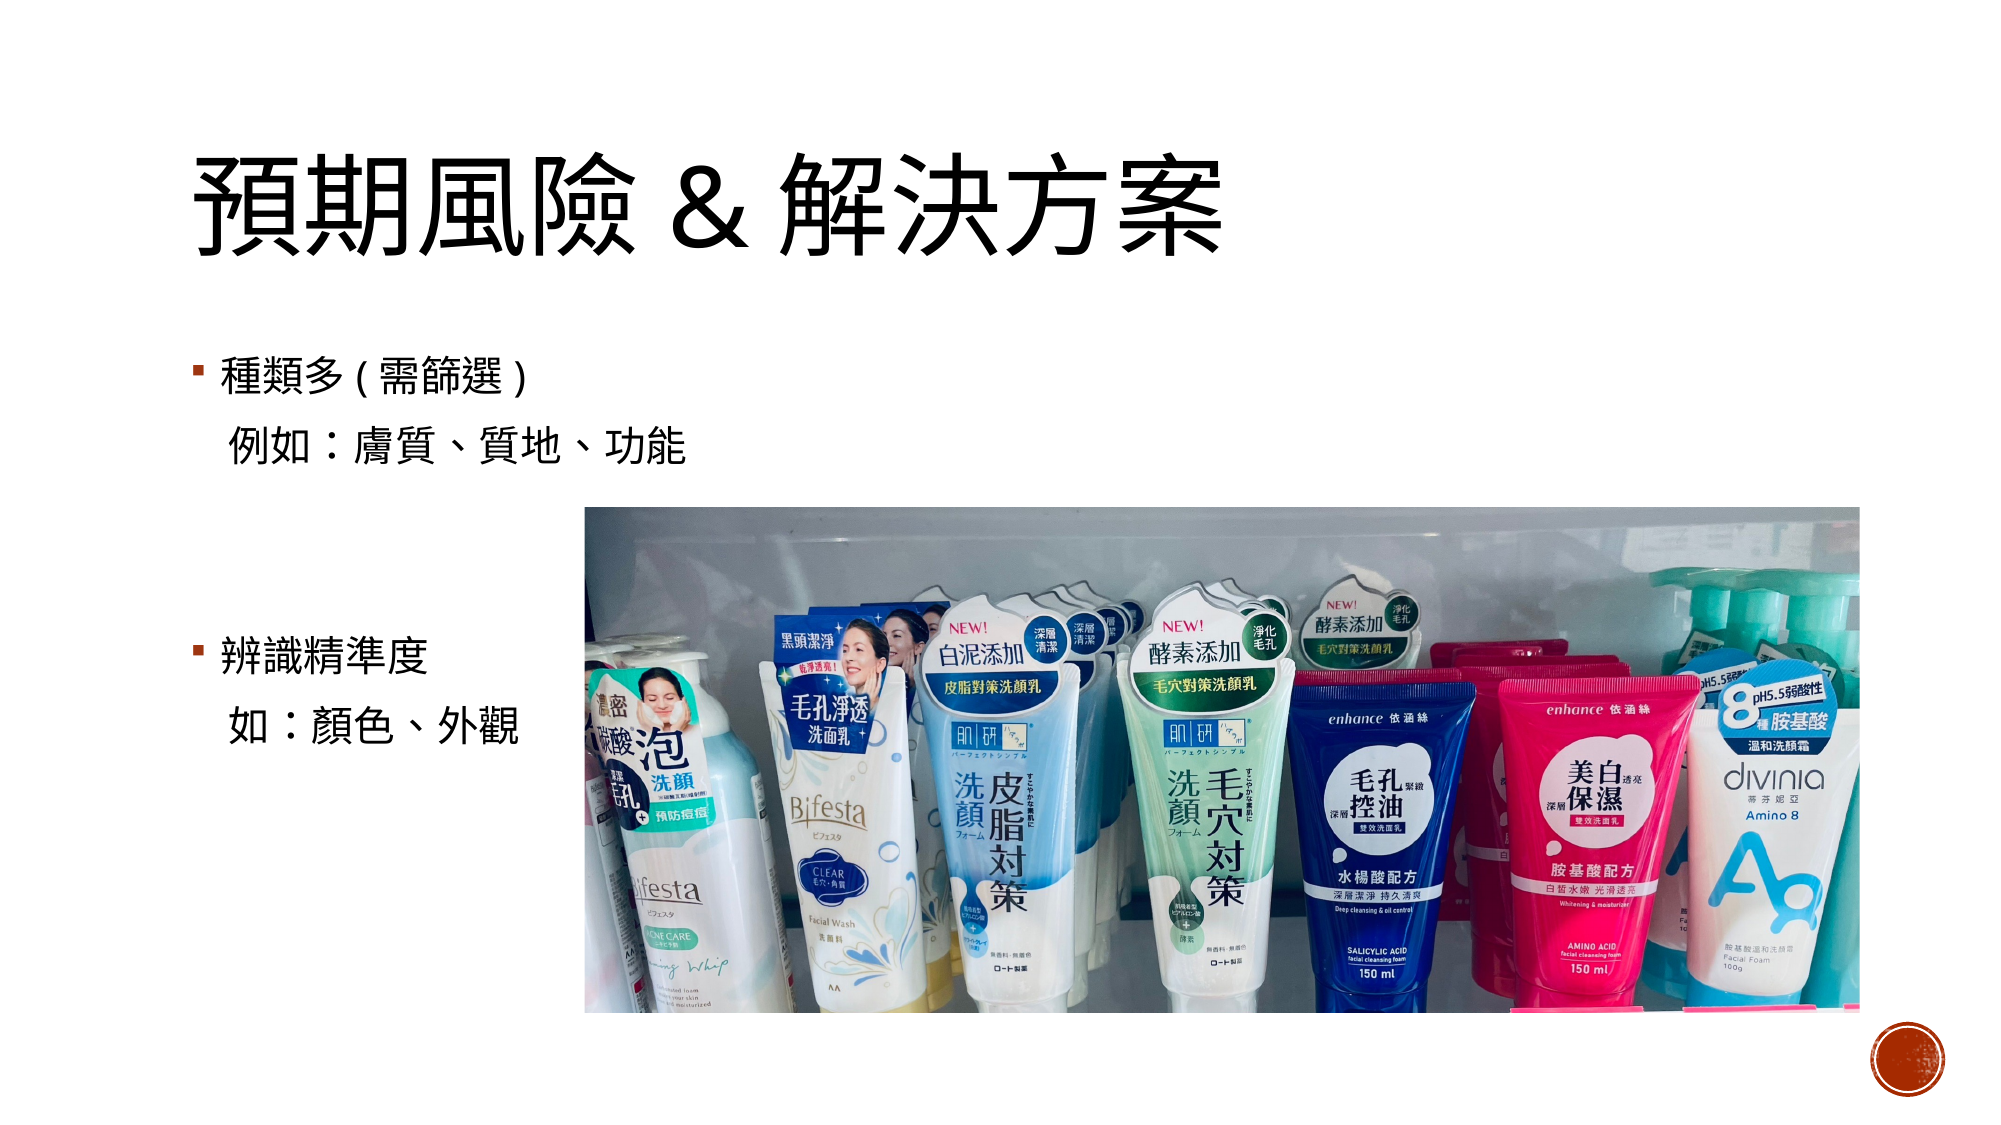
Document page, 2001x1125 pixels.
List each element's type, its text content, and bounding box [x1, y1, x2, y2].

title 預期風險&解決方案 [175, 79, 1826, 344]
picture [585, 508, 1860, 1012]
list 種類多(需篩選) 例如：膚質、質地、功能 辨識精準度 如：顏色、外觀 [175, 348, 1826, 1013]
